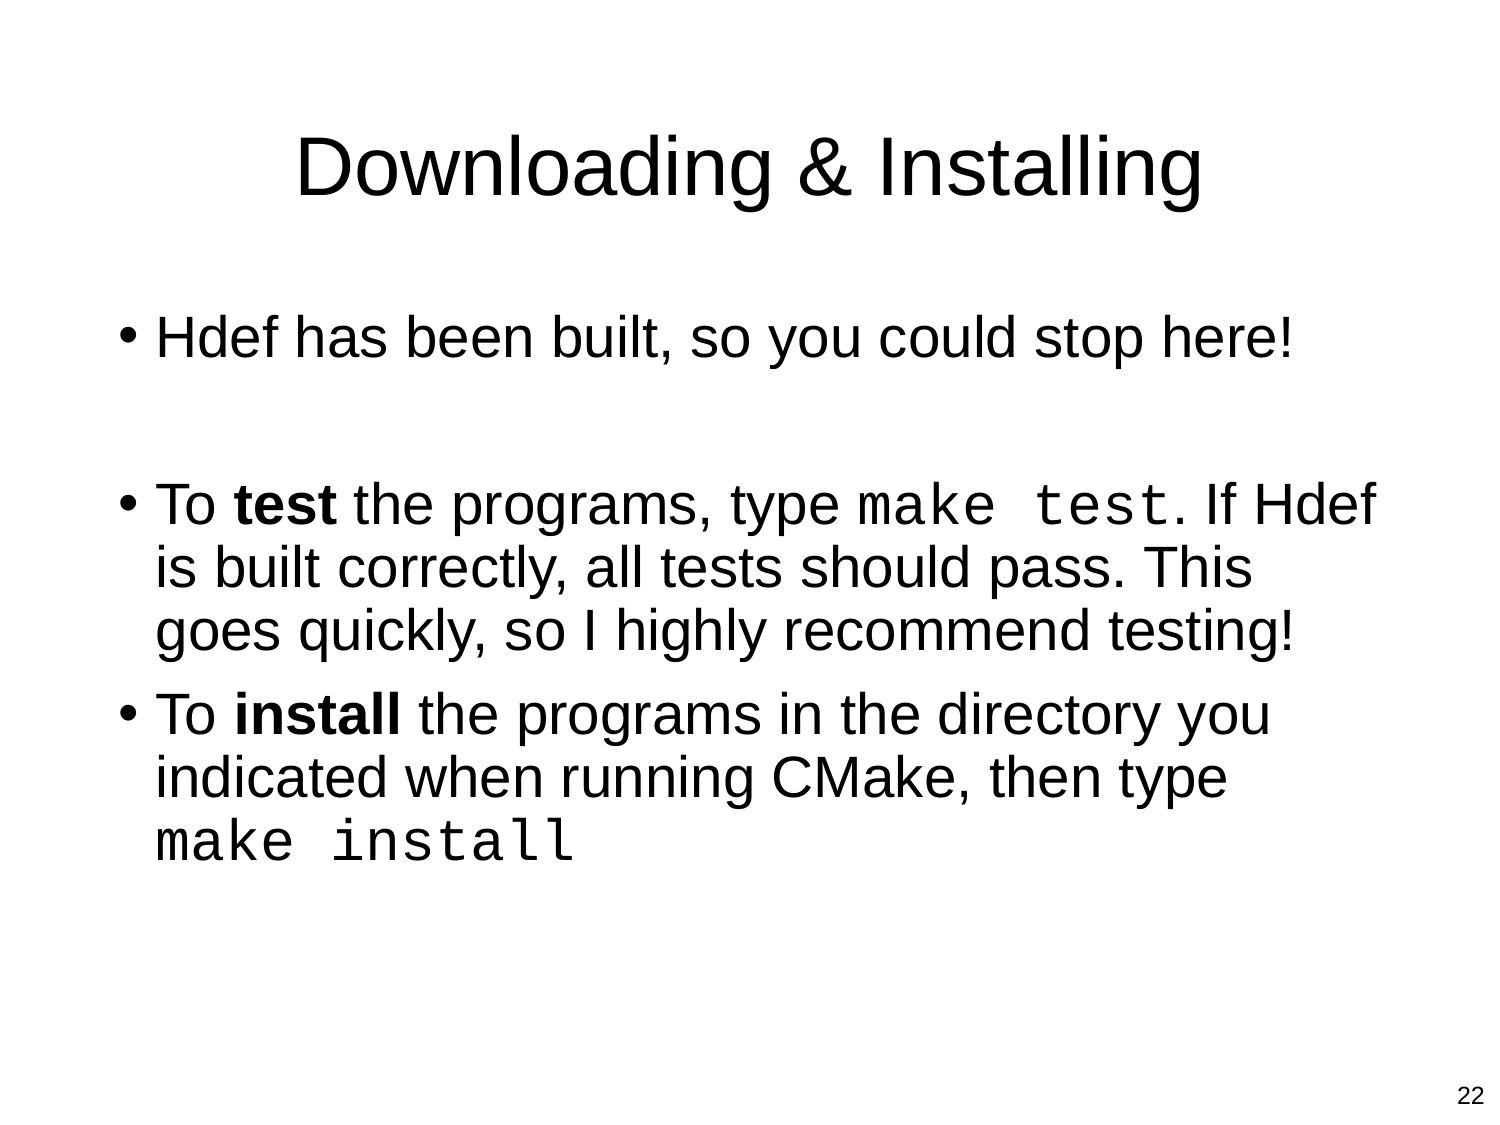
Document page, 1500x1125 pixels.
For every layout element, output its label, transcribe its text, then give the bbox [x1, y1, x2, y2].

title Downloading & Installing [103, 59, 1397, 278]
slide_number 22 [1162, 1065, 1500, 1125]
list Hdef has been built, so you could stop here! To test the programs, type make test. If Hdef is built correctly, all tests should pass. This goes quickly, so I highly recommend testing! To install the programs in the directory you indicated when running CMake, then type make install [103, 299, 1397, 1014]
